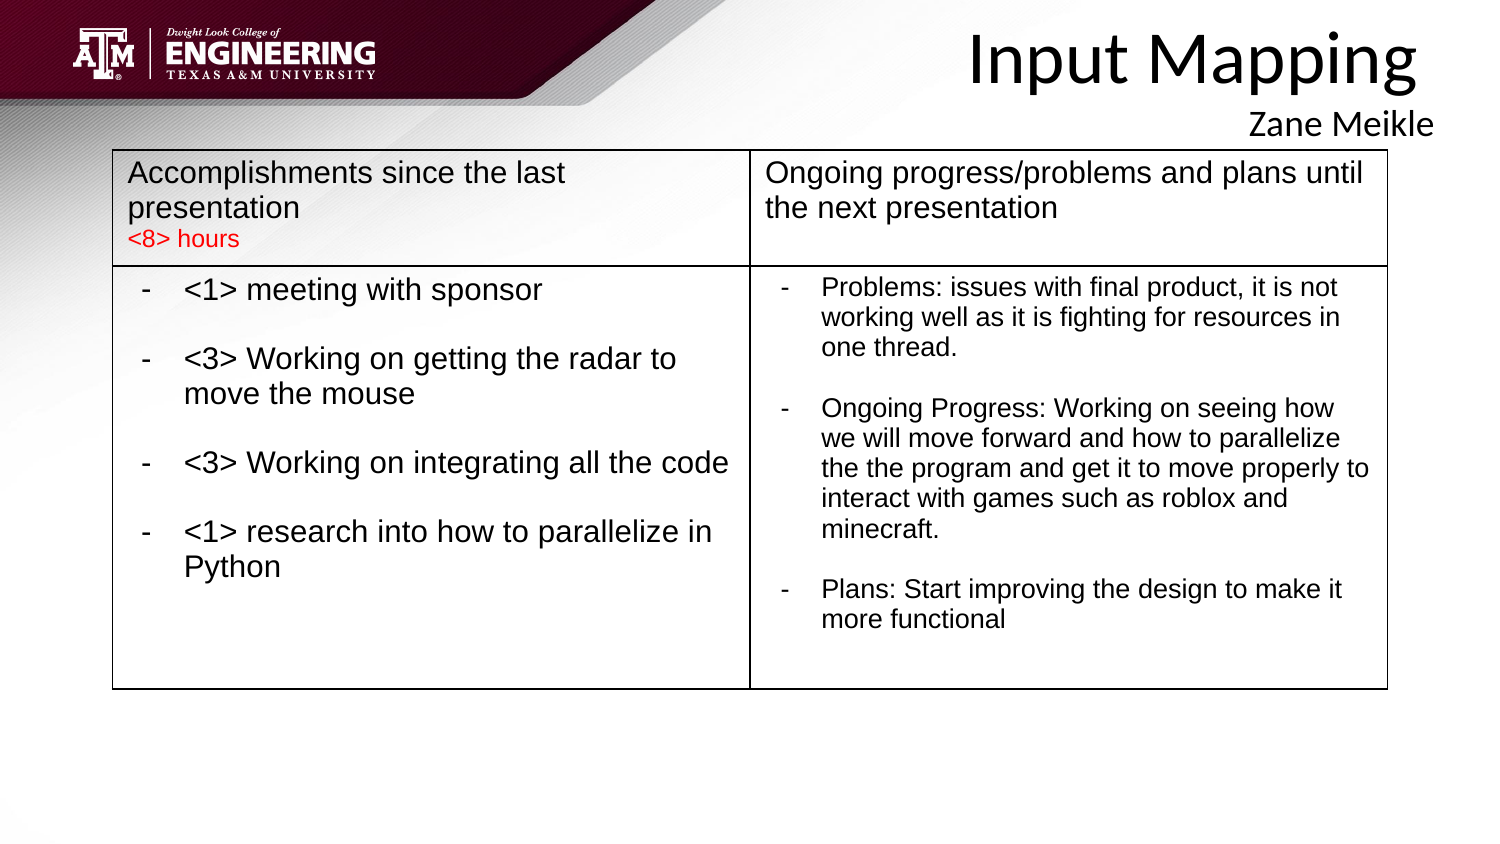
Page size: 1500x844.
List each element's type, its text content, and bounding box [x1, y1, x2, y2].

text_box Input Mapping Zane Meikle [362, 1, 1450, 152]
picture [0, 0, 1500, 844]
table_cell Problems: issues with final product, it is not working well as it is fighting for resources in one thread. Ongoing Progress: Working on seeing how we will move forward and how to parallelize the the program and get it to move properly to interact with games such as roblox and minecraft. Plans: Start improving the design to make it more functional [751, 267, 1387, 688]
table_header Accomplishments since the last presentation <8> hours [113, 151, 749, 265]
table_header Ongoing progress/problems and plans until the next presentation [751, 151, 1387, 265]
table_cell <1> meeting with sponsor <3> Working on getting the radar to move the mouse <3> Working on integrating all the code <1> research into how to parallelize in Python [113, 267, 749, 688]
